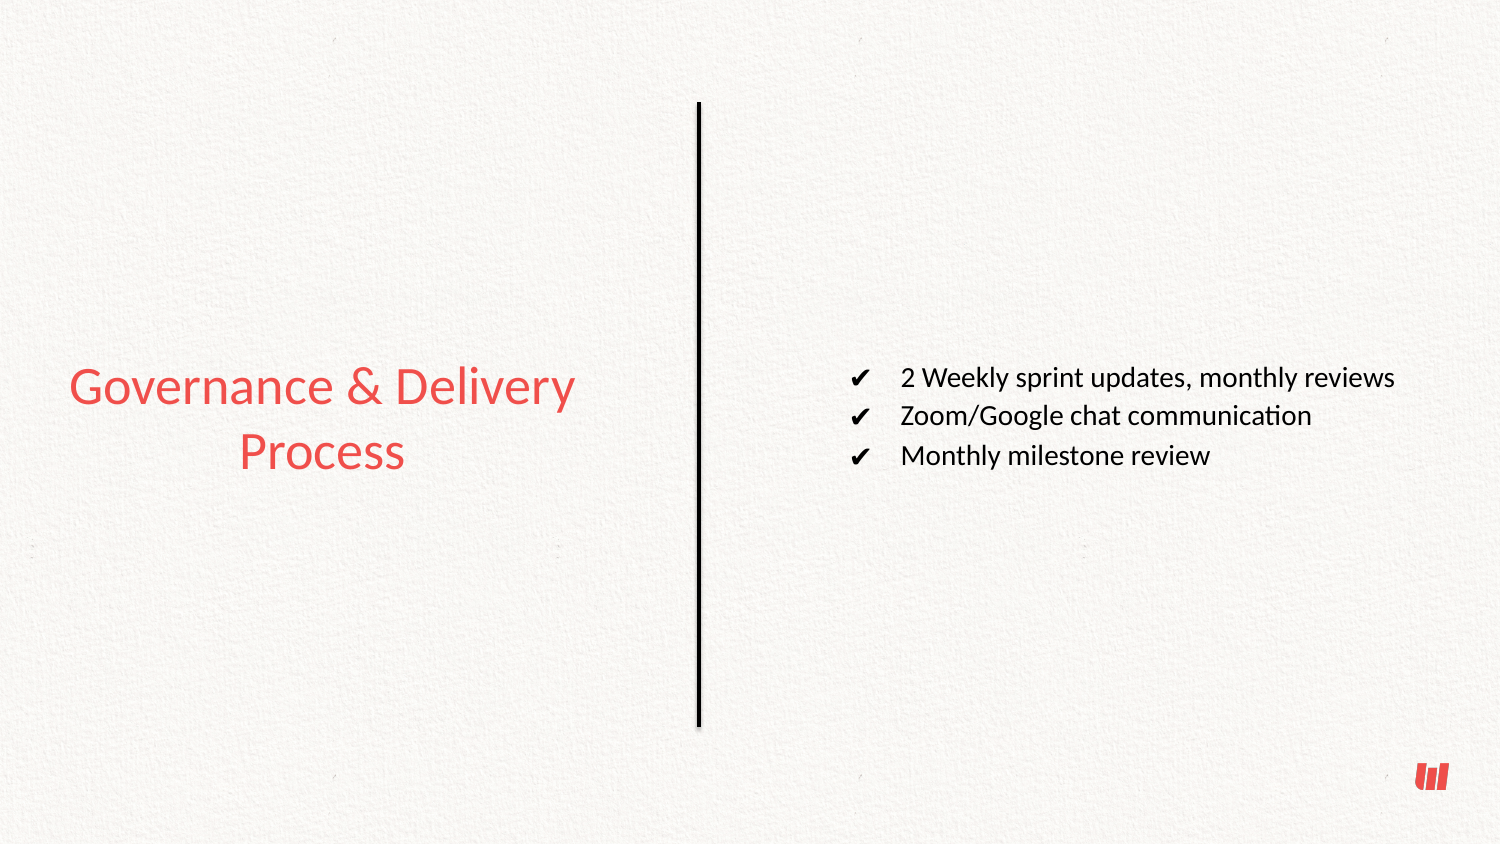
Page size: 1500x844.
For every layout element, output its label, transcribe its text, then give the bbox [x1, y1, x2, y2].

text_box 2 Weekly sprint updates, monthly reviews Zoom/Google chat communication Monthly milestone review [842, 352, 1475, 512]
text_box Governance & Delivery Process [44, 352, 599, 477]
picture [0, 0, 1500, 844]
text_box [693, 99, 706, 736]
